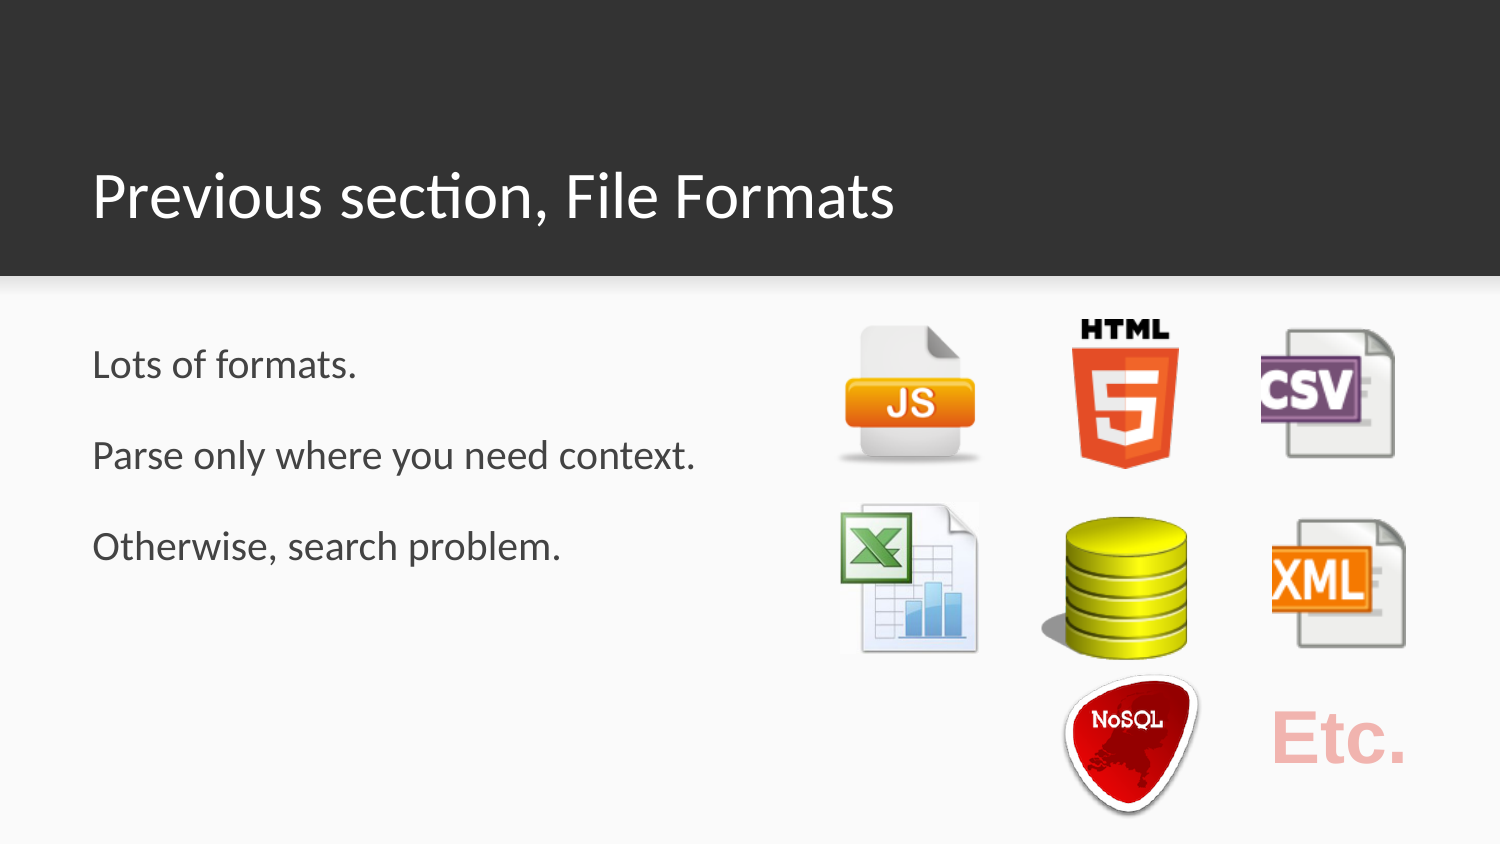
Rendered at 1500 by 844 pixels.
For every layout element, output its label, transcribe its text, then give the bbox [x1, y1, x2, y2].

picture [1272, 490, 1406, 679]
title Previous section, File Formats [77, 121, 1427, 248]
picture [1261, 300, 1395, 489]
picture [840, 501, 979, 655]
text_box Etc. [1250, 680, 1428, 786]
picture [830, 314, 989, 474]
picture [1071, 318, 1179, 470]
list Lots of formats. Parse only where you need context. Otherwise, search problem. [77, 314, 734, 760]
picture [1035, 502, 1209, 820]
